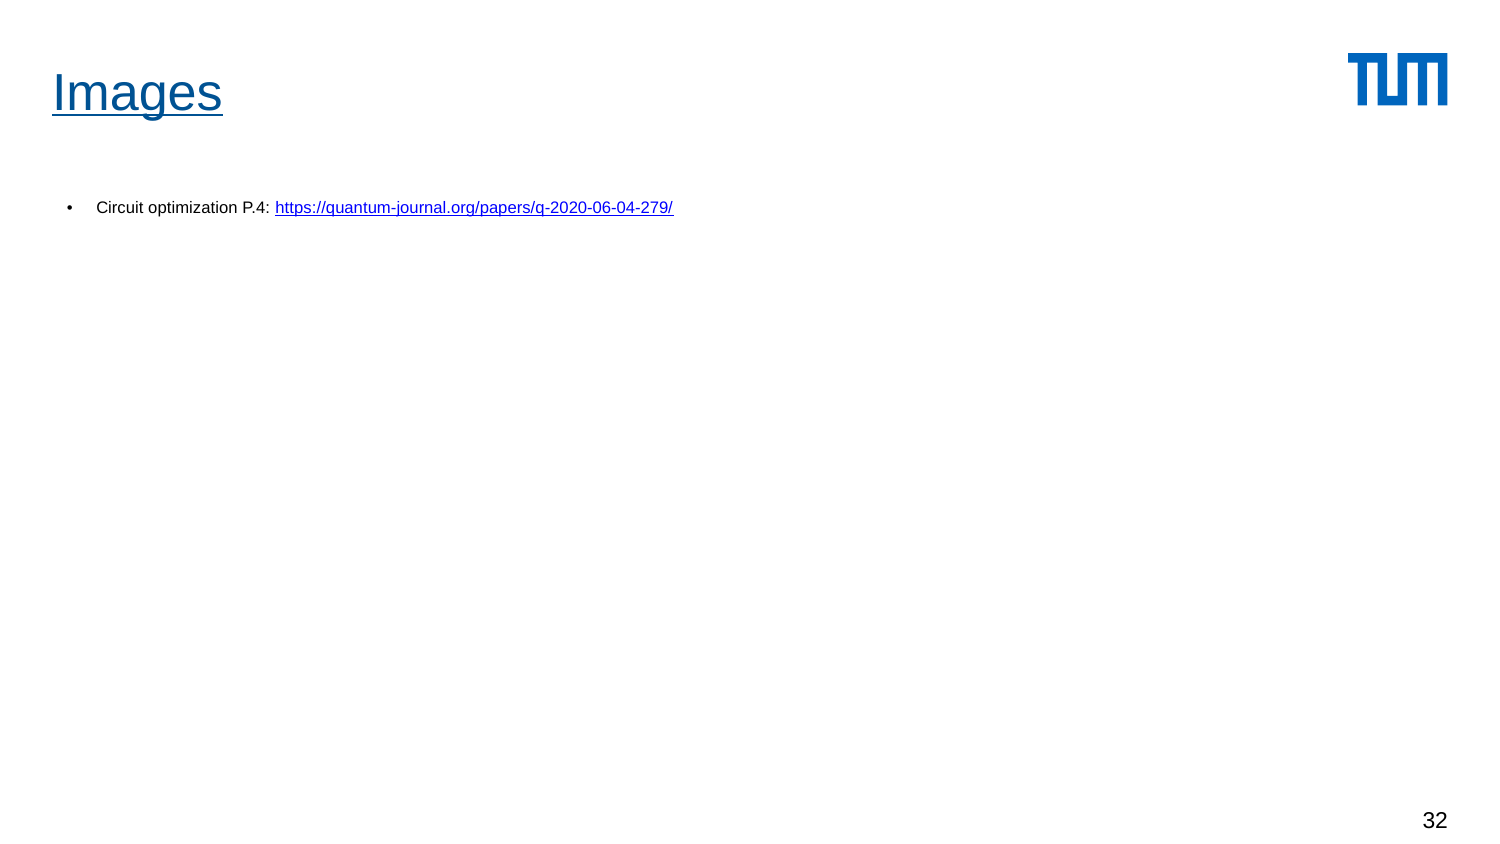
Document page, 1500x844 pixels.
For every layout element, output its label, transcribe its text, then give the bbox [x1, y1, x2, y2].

list Circuit optimization P.4: https://quantum-journal.org/papers/q-2020-06-04-279/ [52, 179, 1448, 786]
title Images [51, 54, 1449, 118]
slide_number 32 [1111, 796, 1448, 842]
